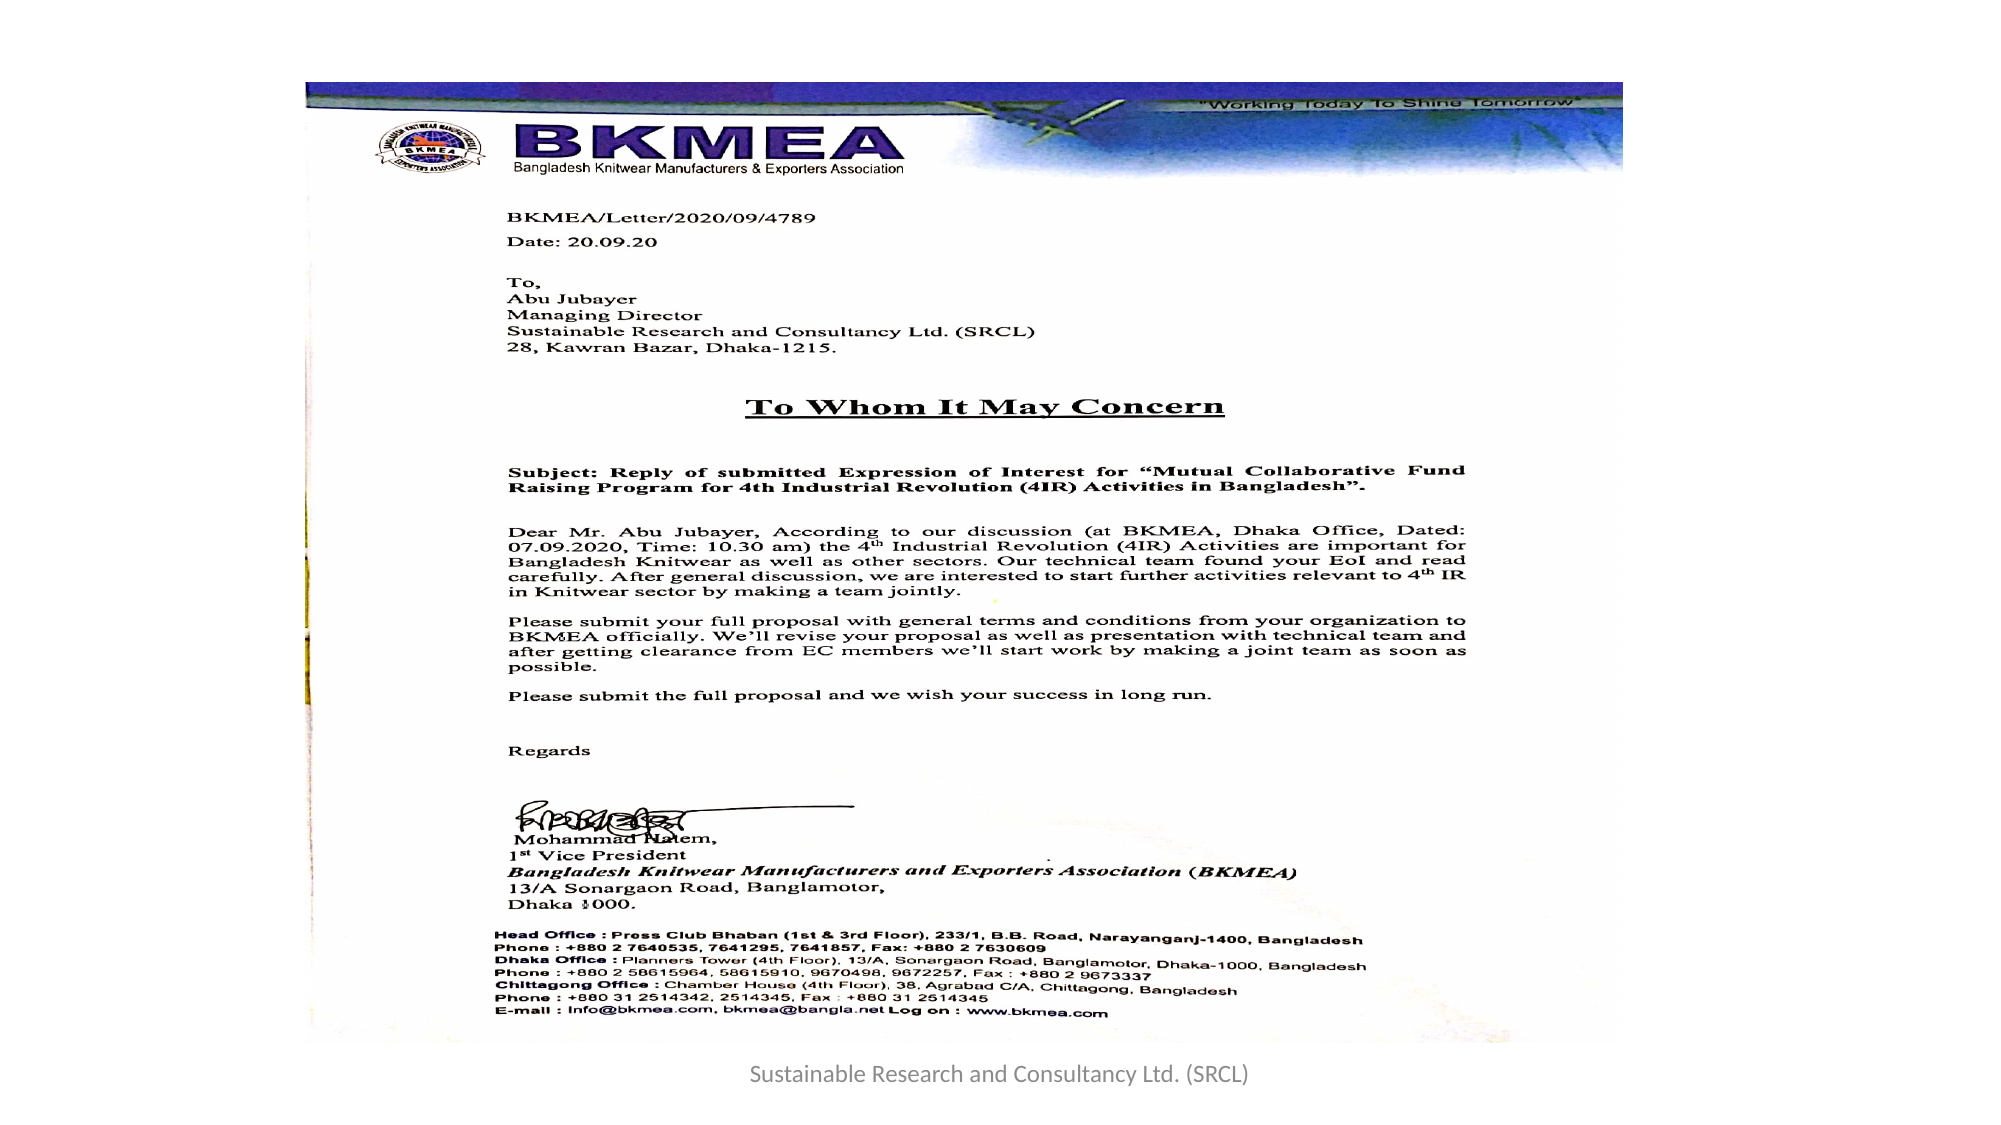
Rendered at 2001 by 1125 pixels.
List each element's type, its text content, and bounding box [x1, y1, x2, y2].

picture [304, 82, 1623, 1043]
footer Sustainable Research and Consultancy Ltd. (SRCL) [662, 1043, 1338, 1103]
